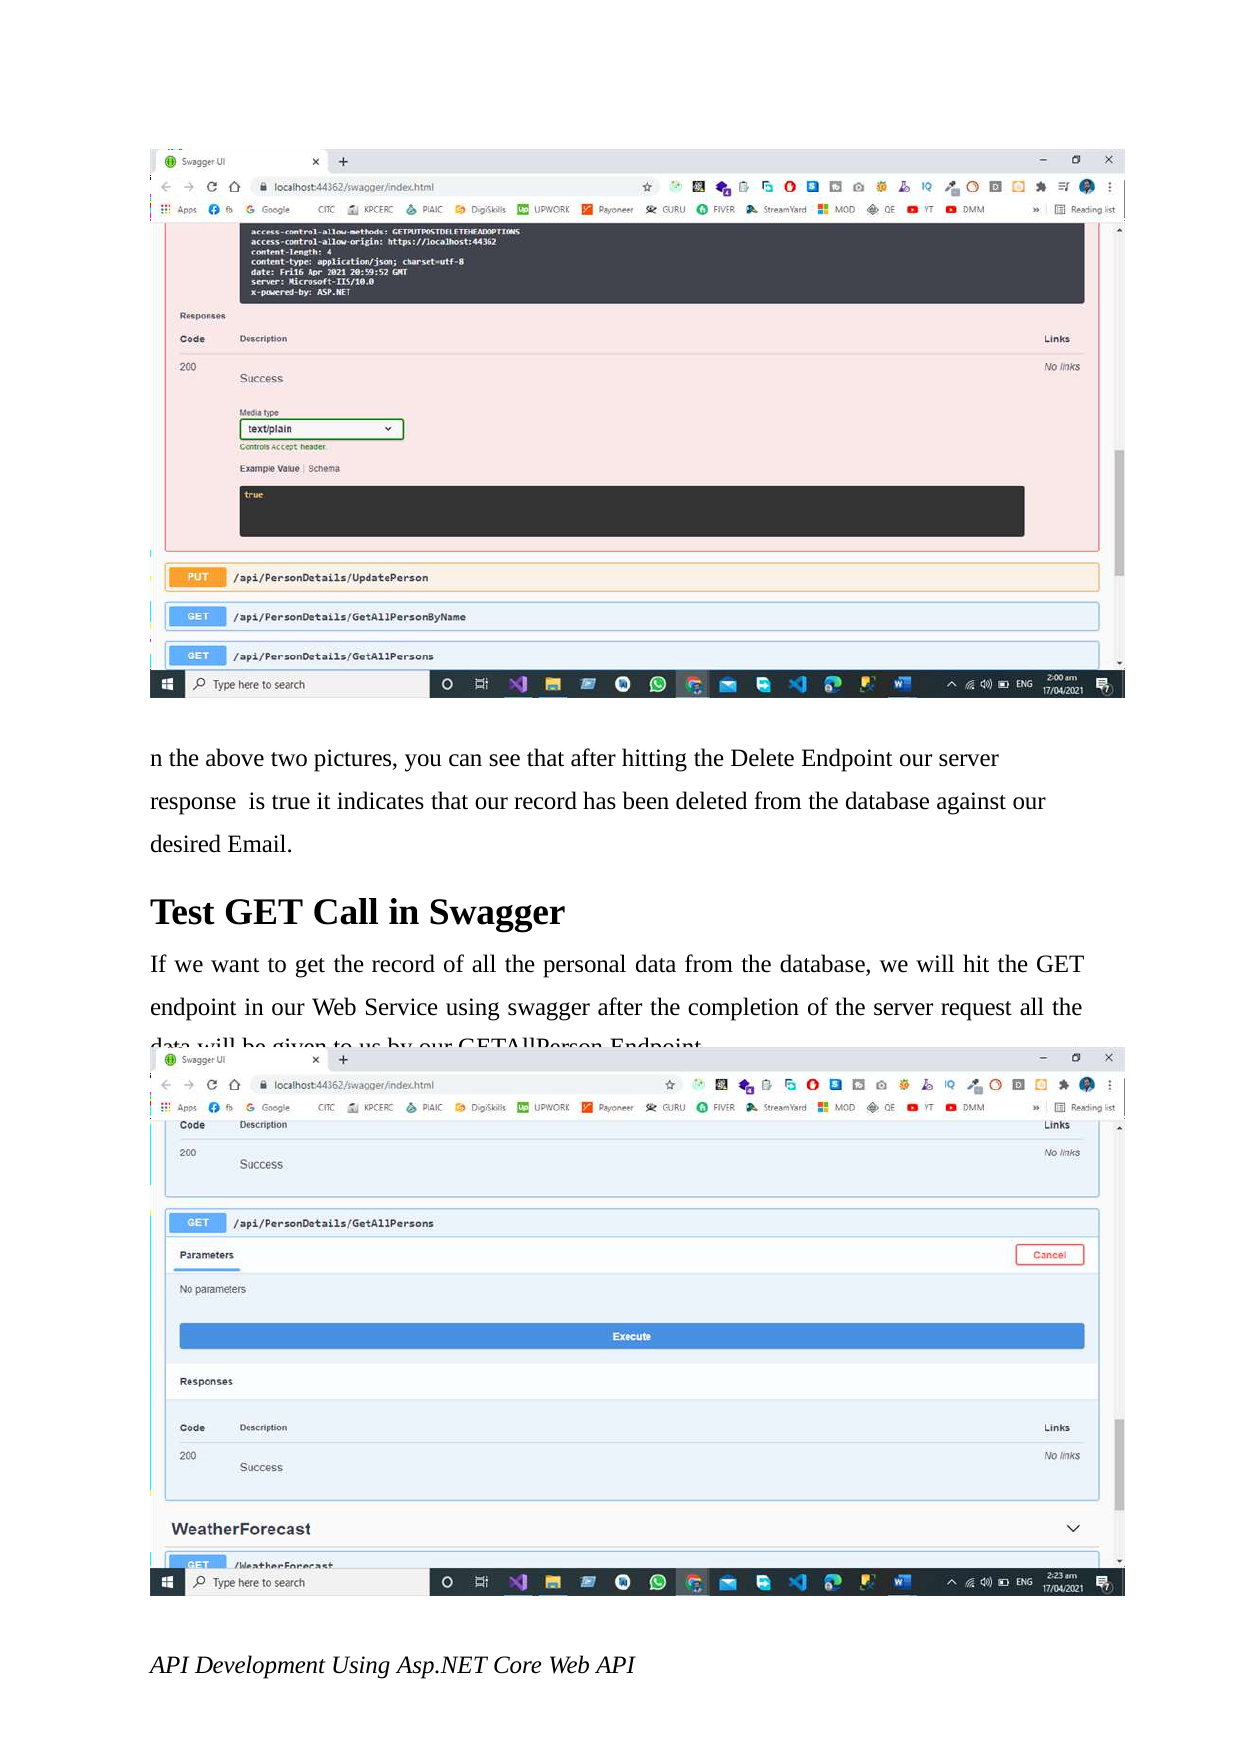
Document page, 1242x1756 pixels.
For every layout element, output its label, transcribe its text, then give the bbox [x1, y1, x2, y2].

picture [149, 1047, 1126, 1596]
text_box n the above two pictures, you can see that after hitting the Delete Endpoint our server response is true it indicates that our record has been deleted from the database against our desired Email. Test GET Call in Swagger If we want to get the record of all the personal data from the database, we will hit the GET endpoint in our Web Service using swagger after the completion of the server request all the data will be given to us by our GETAllPerson Endpoint. [147, 726, 1092, 1048]
footer API Development Using Asp.NET Core Web API [147, 1649, 643, 1756]
picture [149, 149, 1126, 698]
